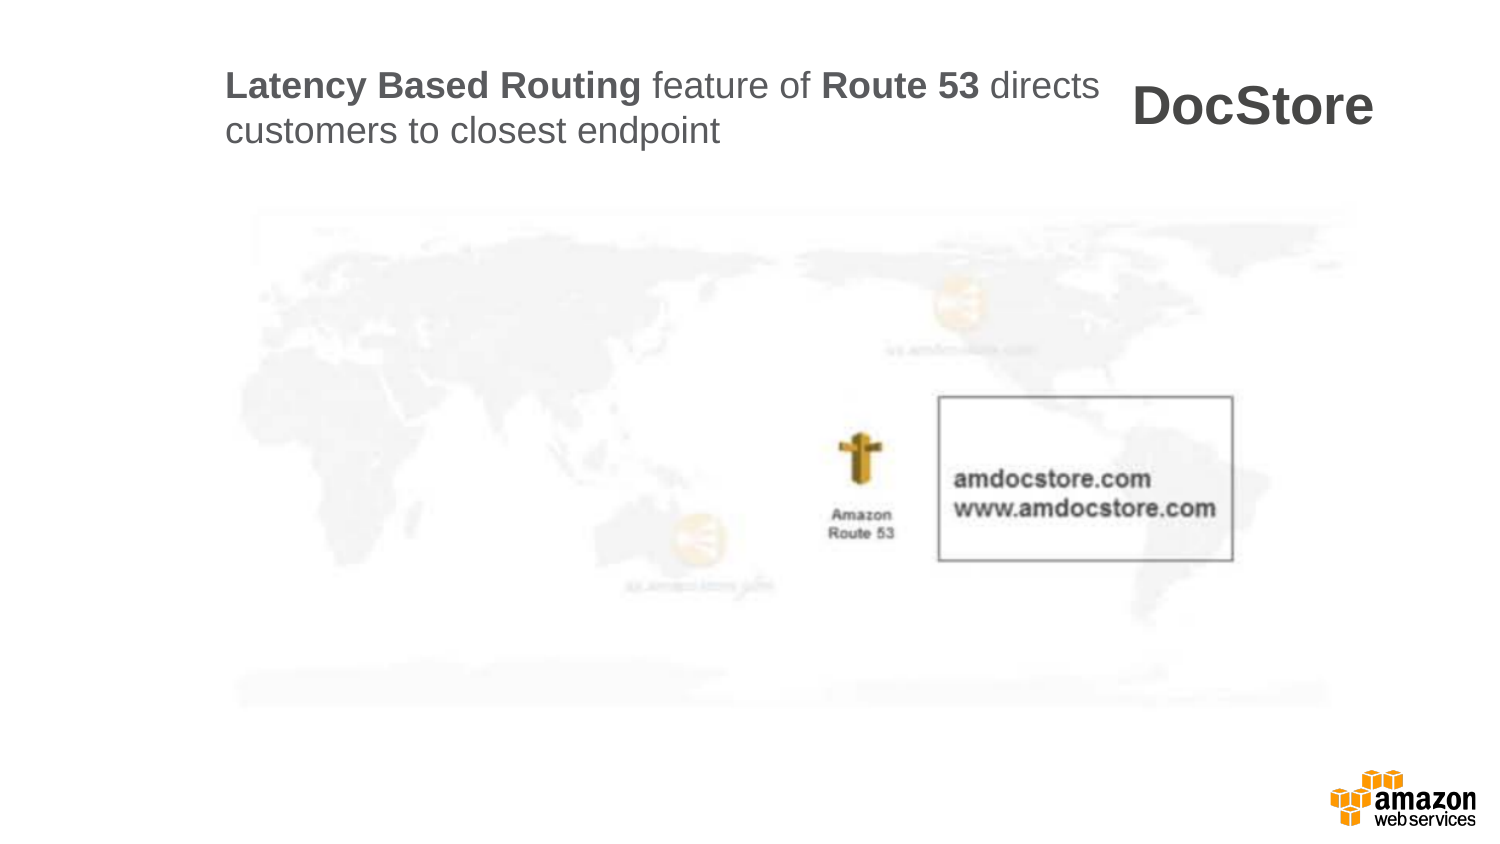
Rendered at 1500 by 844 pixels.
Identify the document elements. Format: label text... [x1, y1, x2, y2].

list Latency Based Routing feature of Route 53 directs customers to closest endpoint [210, 53, 1119, 183]
picture [162, 184, 1409, 720]
title DocStore [1119, 62, 1402, 160]
